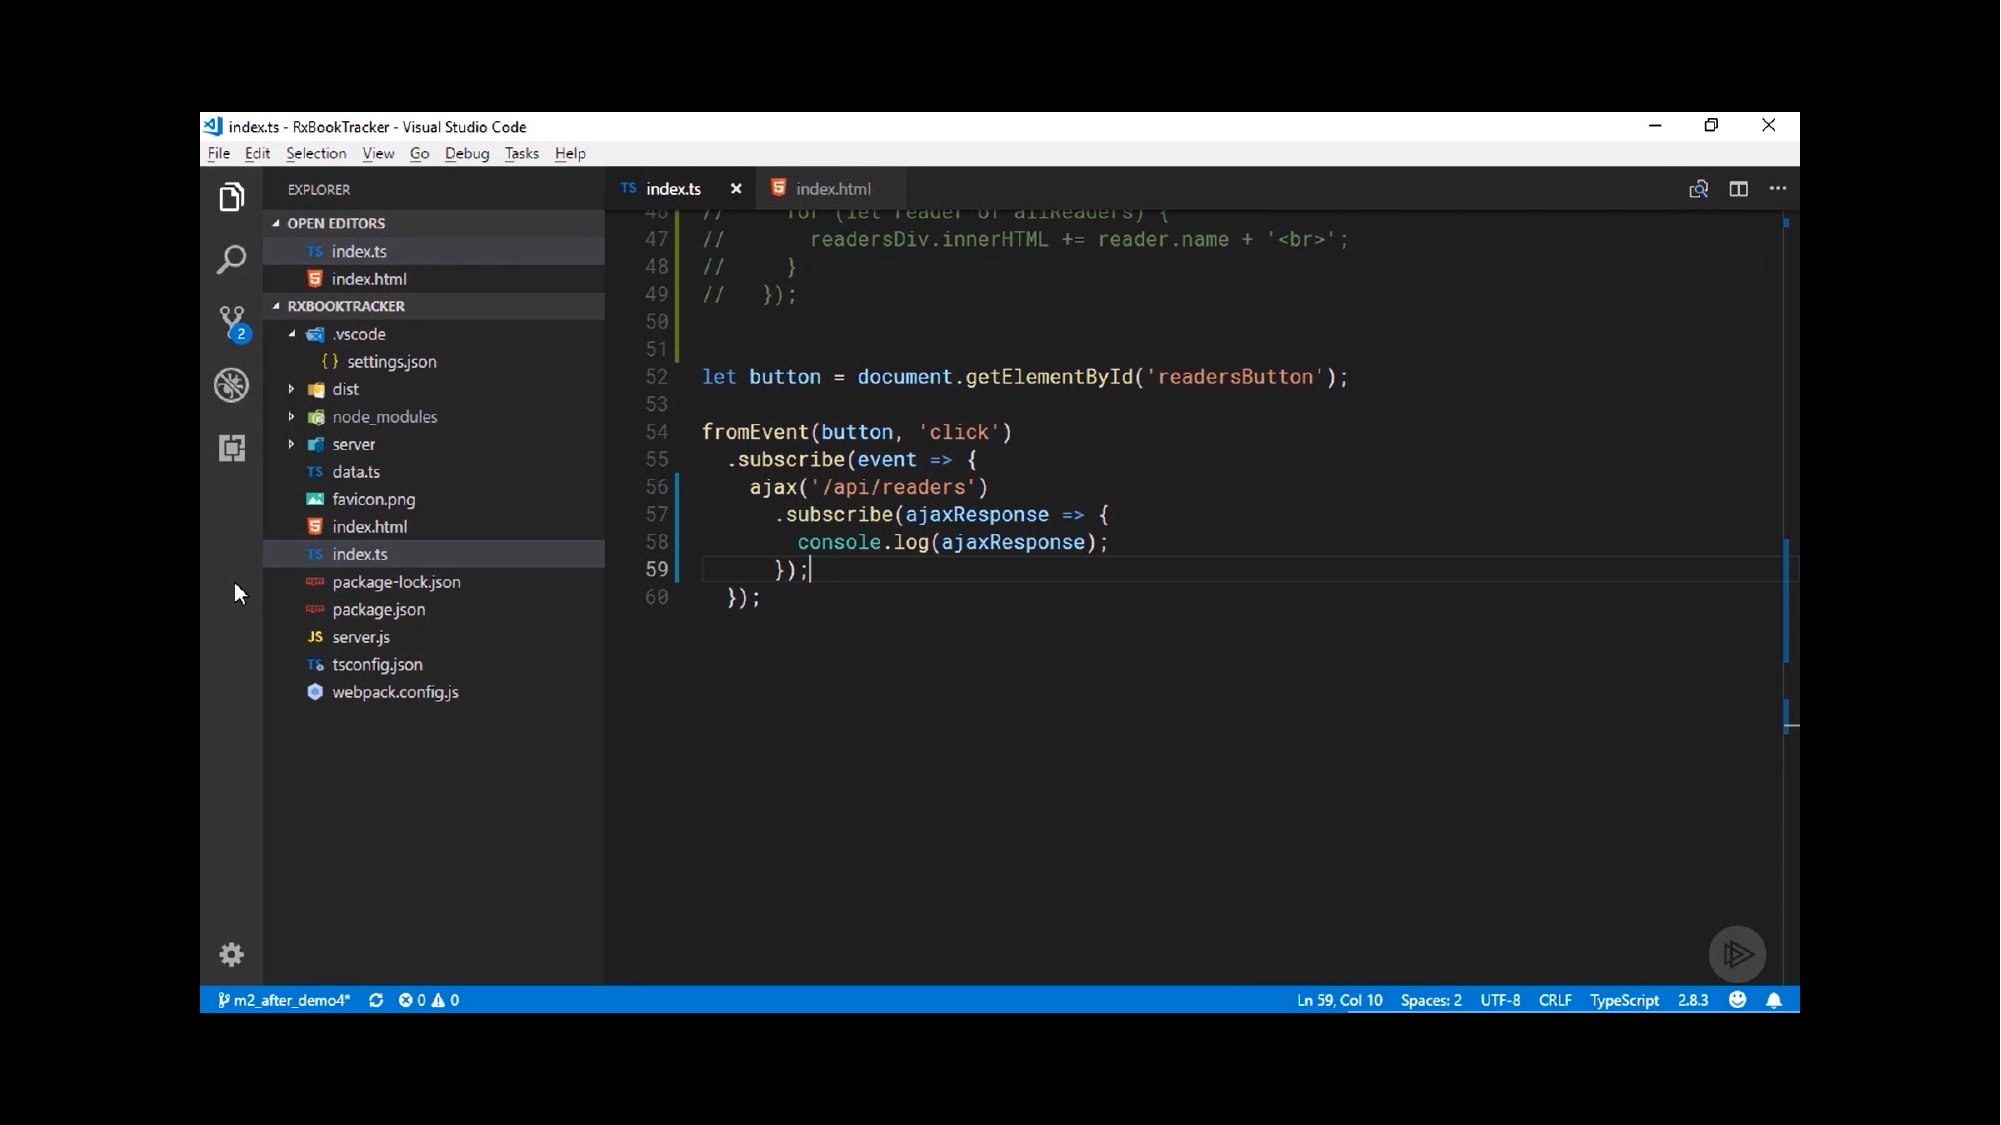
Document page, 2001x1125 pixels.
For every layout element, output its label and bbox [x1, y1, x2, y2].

picture [199, 112, 1800, 1013]
